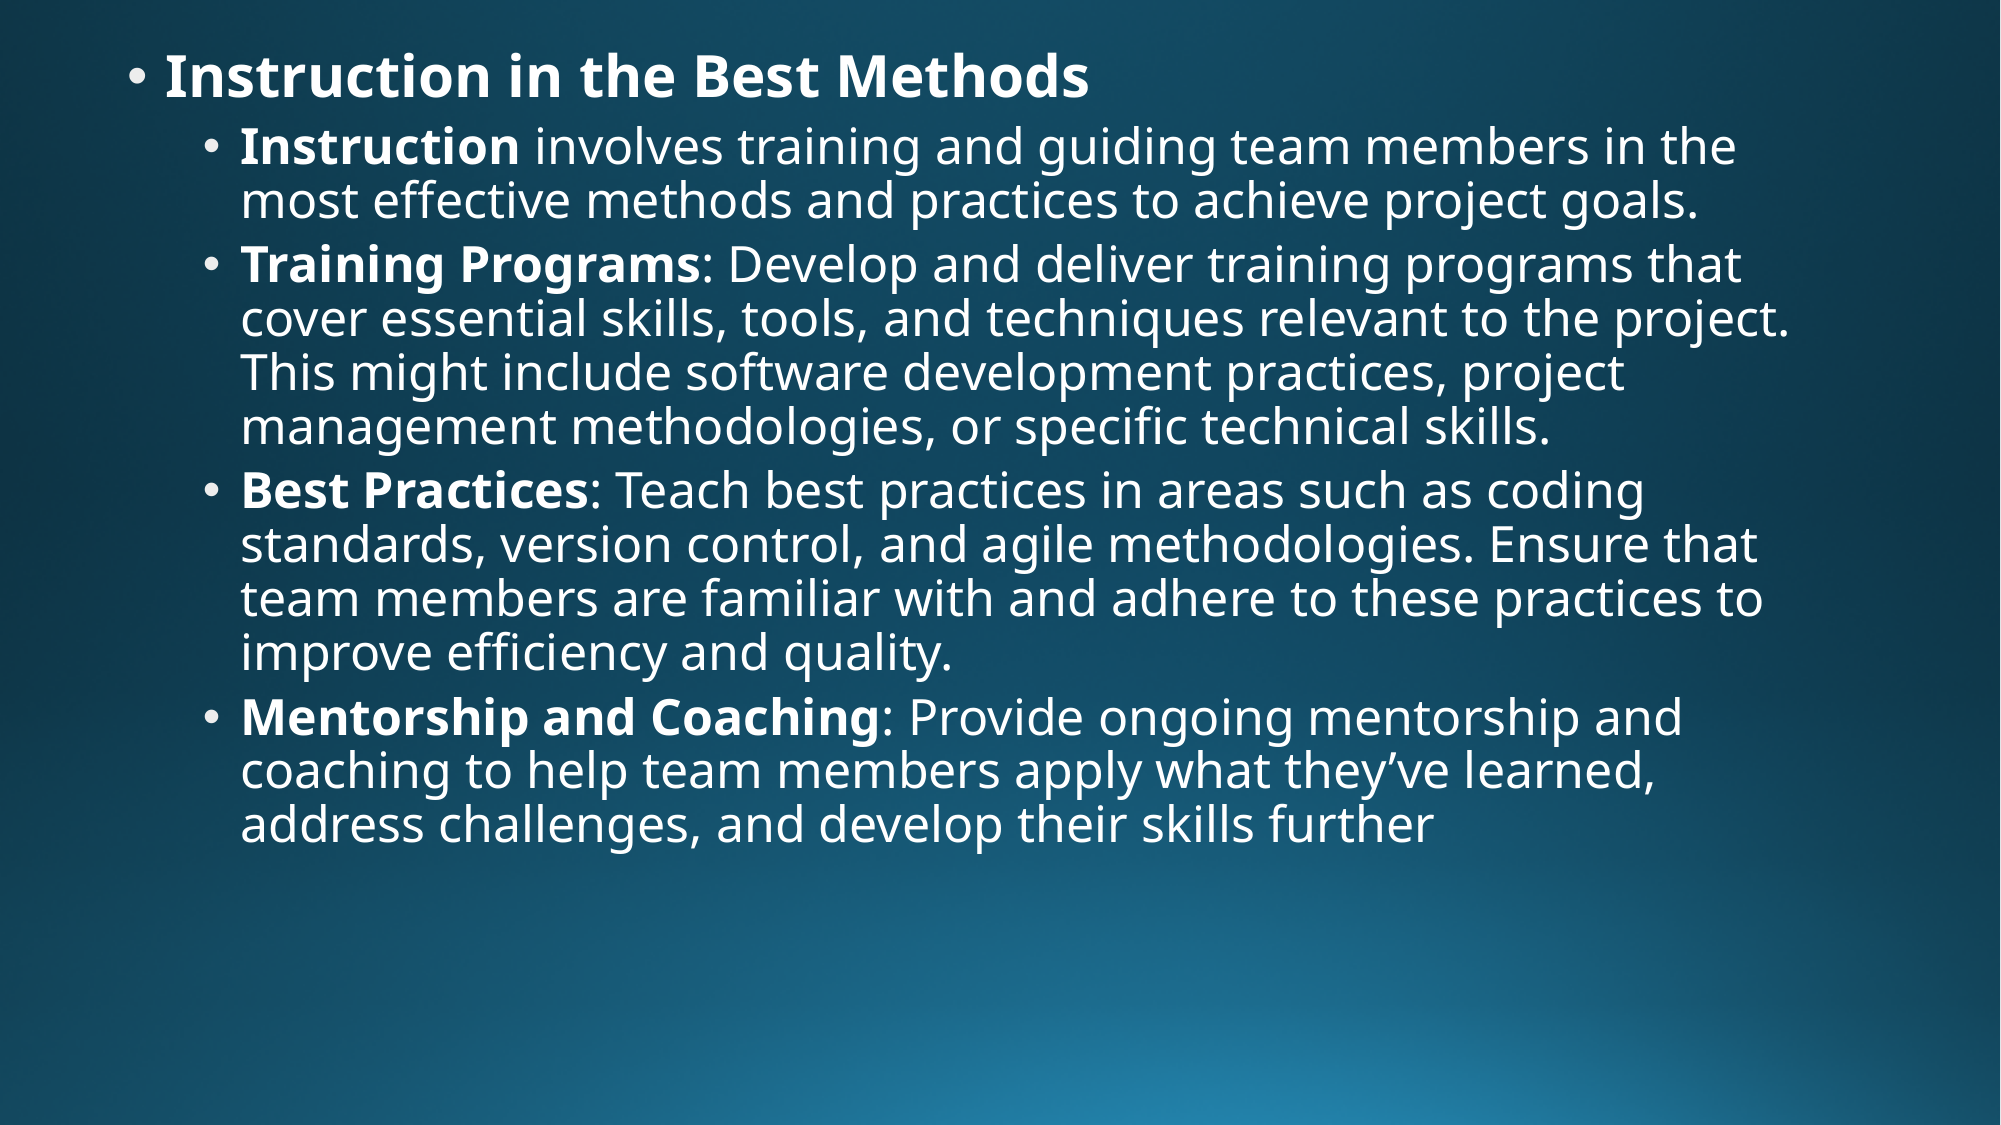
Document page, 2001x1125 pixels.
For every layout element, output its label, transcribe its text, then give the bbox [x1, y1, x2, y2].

list Instruction in the Best Methods Instruction involves training and guiding team members in the most effective methods and practices to achieve project goals. Training Programs: Develop and deliver training programs that cover essential skills, tools, and techniques relevant to the project. This might include software development practices, project management methodologies, or specific technical skills. Best Practices: Teach best practices in areas such as coding standards, version control, and agile methodologies. Ensure that team members are familiar with and adhere to these practices to improve efficiency and quality. Mentorship and Coaching: Provide ongoing mentorship and coaching to help team members apply what they’ve learned, address challenges, and develop their skills further [112, 40, 1863, 1014]
picture [0, 0, 2001, 1125]
